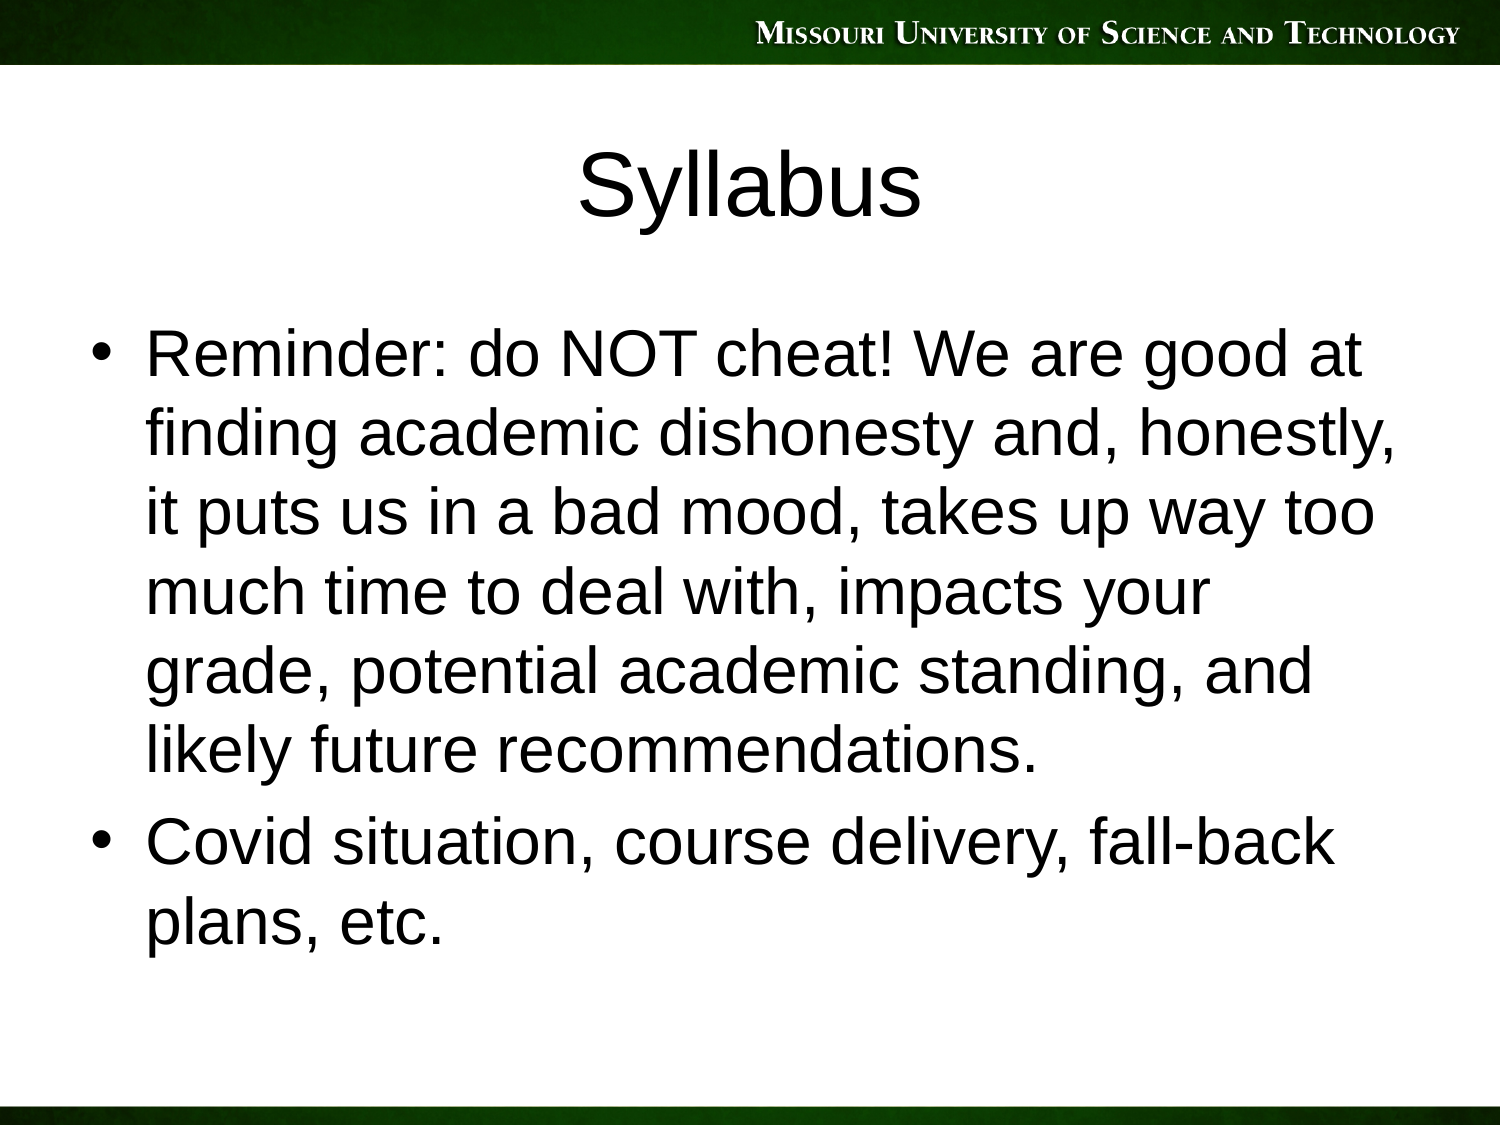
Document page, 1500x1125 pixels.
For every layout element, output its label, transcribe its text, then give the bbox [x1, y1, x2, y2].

picture [0, 0, 1500, 1125]
title Syllabus [75, 85, 1425, 274]
list Reminder: do NOT cheat! We are good at finding academic dishonesty and, honestly, it puts us in a bad mood, takes up way too much time to deal with, impacts your grade, potential academic standing, and likely future recommendations. Covid situation, course delivery, fall-back plans, etc. [75, 303, 1425, 996]
